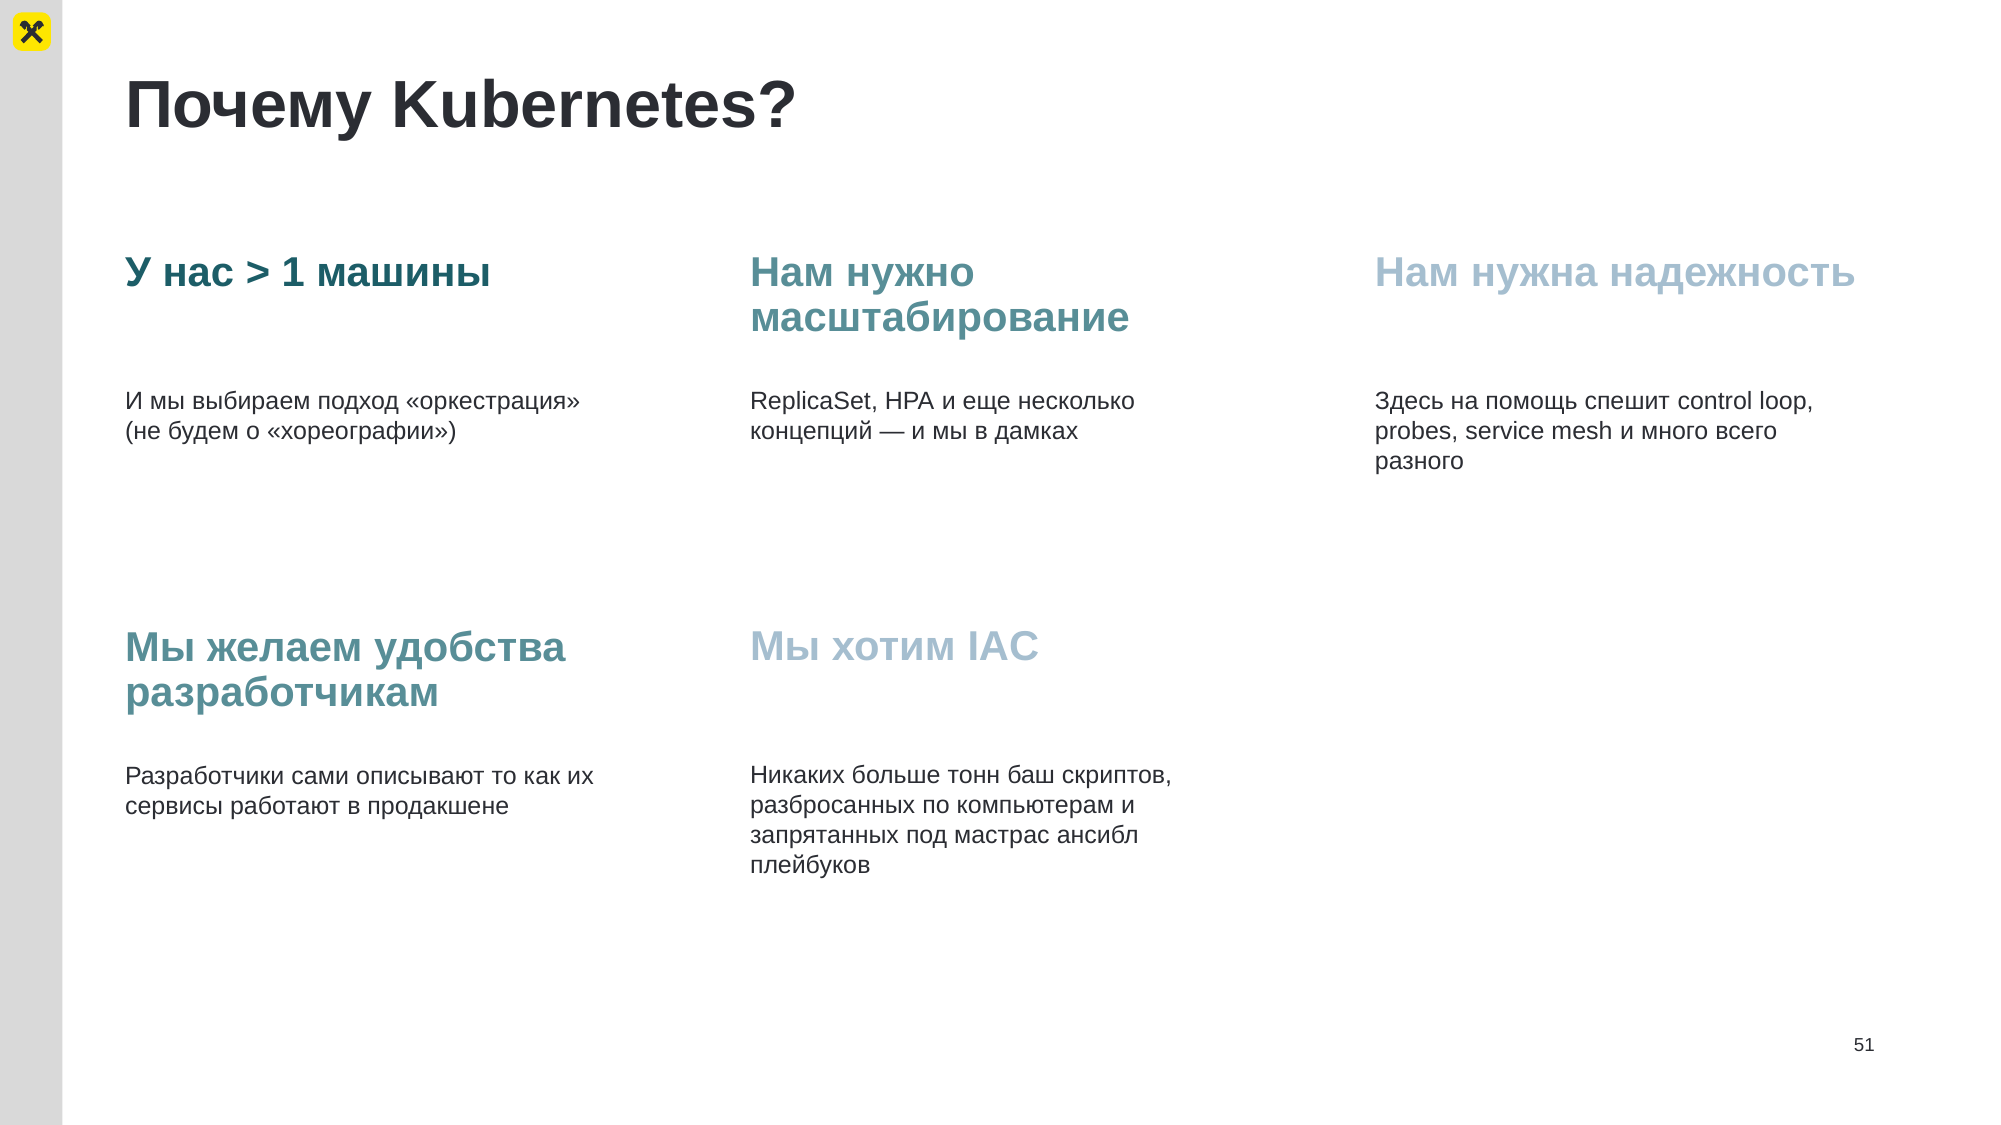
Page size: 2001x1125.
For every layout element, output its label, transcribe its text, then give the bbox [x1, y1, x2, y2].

list Разработчики сами описывают то как их сервисы работают в продакшене [125, 751, 625, 939]
slide_number 51 [1749, 1000, 1875, 1064]
list И мы выбираем подход «оркестрация» (не будем о «хореографии») [125, 376, 625, 563]
list Мы желаем удобства разработчикам [125, 624, 625, 719]
list Никаких больше тонн баш скриптов, разбросанных по компьютерам и запрятанных под мастрас ансибл плейбуков [750, 750, 1250, 938]
list ReplicaSet, HPA и еще несколько концепций — и мы в дамках [750, 376, 1250, 563]
list У нас > 1 машины [125, 249, 625, 344]
list Нам нужна надежность [1374, 249, 1875, 344]
list Мы хотим IAC [750, 624, 1250, 718]
title Почему Kubernetes? [125, 62, 1875, 157]
list Здесь на помощь спешит control loop, probes, service mesh и много всего разного [1374, 376, 1875, 563]
list Нам нужно масштабирование [750, 249, 1250, 344]
